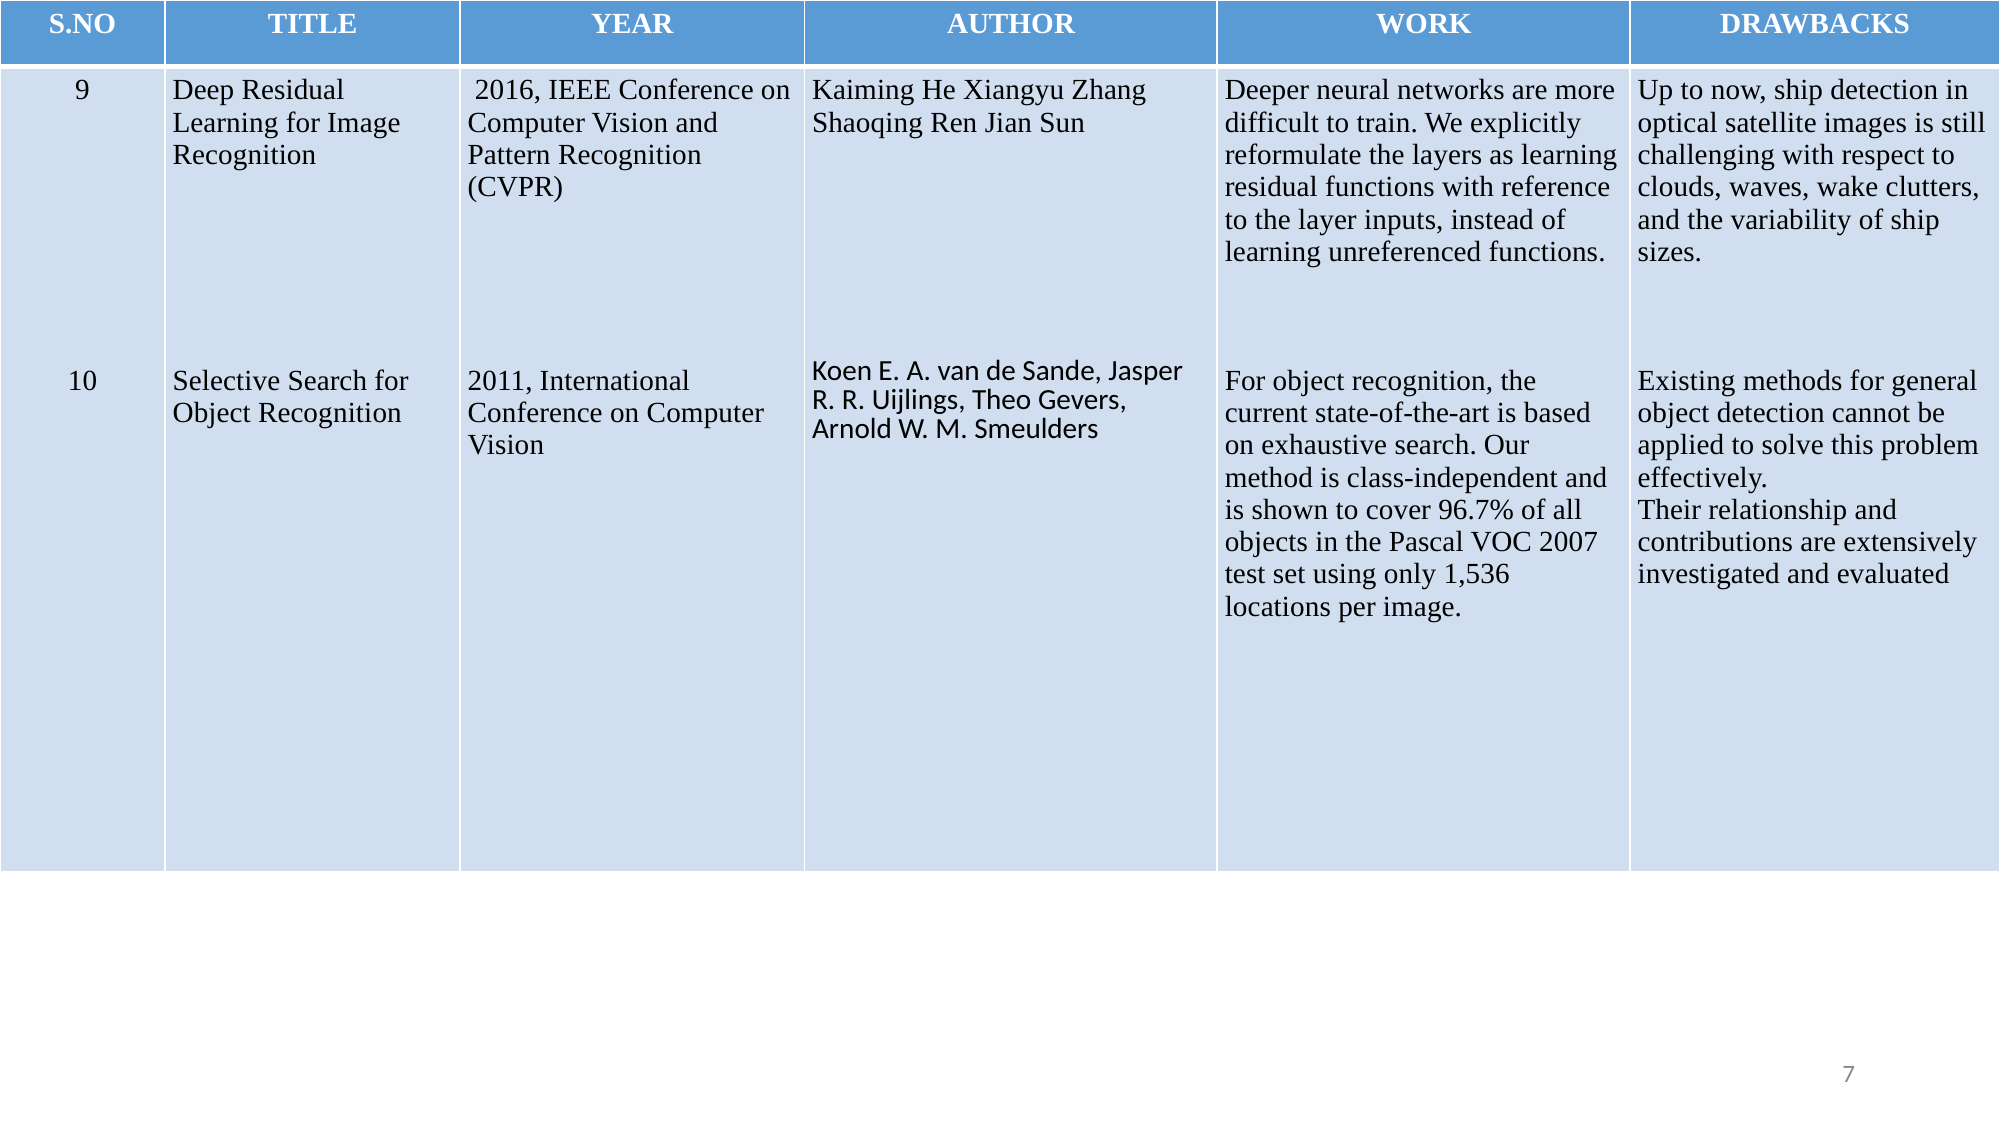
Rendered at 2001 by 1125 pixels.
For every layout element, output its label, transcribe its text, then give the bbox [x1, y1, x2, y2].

table_cell Up to now, ship detection in optical satellite images is still challenging with respect to clouds, waves, wake clutters, and the variability of ship sizes. Existing methods for general object detection cannot be applied to solve this problem effectively. Their relationship and contributions are extensively investigated and evaluated [1631, 69, 1999, 871]
table_cell Deeper neural networks are more difficult to train. We explicitly reformulate the layers as learning residual functions with reference to the layer inputs, instead of learning unreferenced functions. For object recognition, the current state-of-the-art is based on exhaustive search. Our method is class-independent and is shown to cover 96.7% of all objects in the Pascal VOC 2007 test set using only 1,536 locations per image. [1218, 69, 1629, 871]
table_cell Kaiming He Xiangyu Zhang Shaoqing Ren Jian Sun Koen E. A. van de Sande, Jasper R. R. Uijlings, Theo Gevers, Arnold W. M. Smeulders [805, 69, 1216, 871]
table_header S.NO [1, 1, 164, 64]
table_cell Deep Residual Learning for Image Recognition Selective Search for Object Recognition [166, 69, 459, 871]
table_header YEAR [461, 1, 804, 64]
table_header TITLE [166, 1, 459, 64]
table_cell 2016, IEEE Conference on Computer Vision and Pattern Recognition (CVPR) 2011, International Conference on Computer Vision [461, 69, 804, 871]
table_header WORK [1218, 1, 1629, 64]
table_cell 9 10 [1, 69, 164, 871]
slide_number 7 [1831, 1050, 1863, 1096]
table_header AUTHOR [805, 1, 1216, 64]
table_header DRAWBACKS [1631, 1, 1999, 64]
